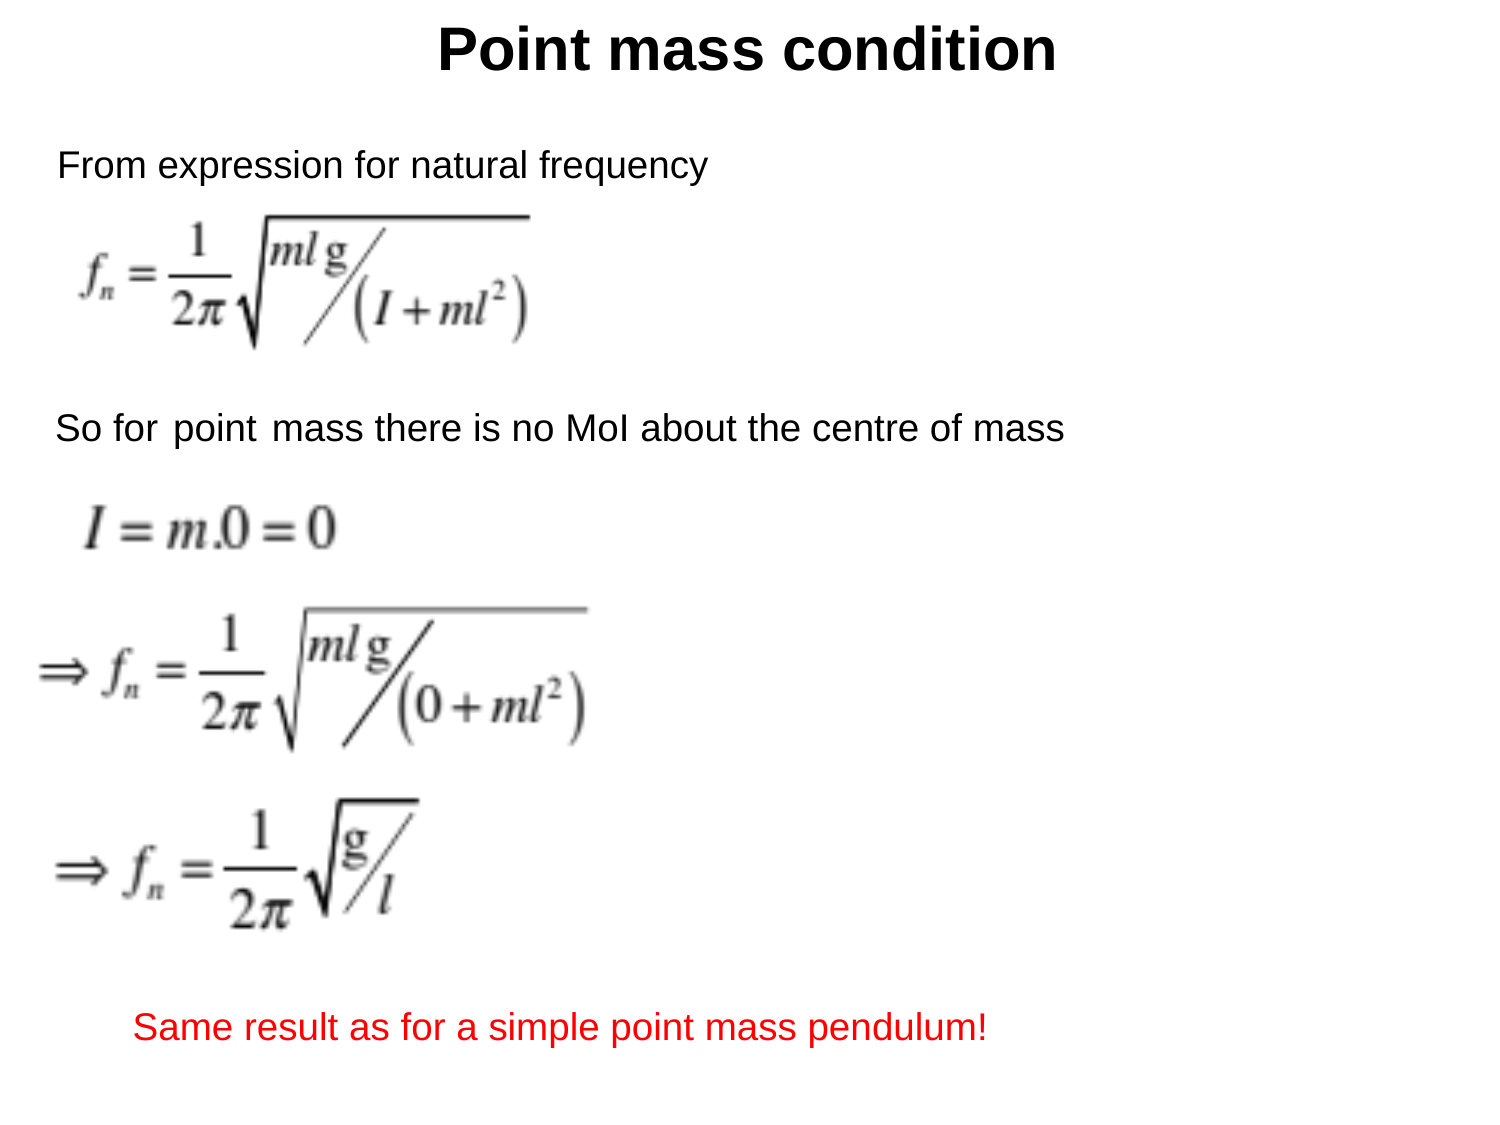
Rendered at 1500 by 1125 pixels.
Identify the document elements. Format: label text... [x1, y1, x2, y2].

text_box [73, 206, 535, 354]
text_box So for point mass there is no MoI about the centre of mass [40, 380, 1081, 460]
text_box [50, 789, 427, 937]
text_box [34, 598, 592, 757]
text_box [76, 499, 343, 555]
text_box From expression for natural frequency [42, 132, 724, 194]
text_box Same result as for a simple point mass pendulum! [117, 994, 1004, 1056]
text_box Point mass condition [125, 0, 1372, 92]
